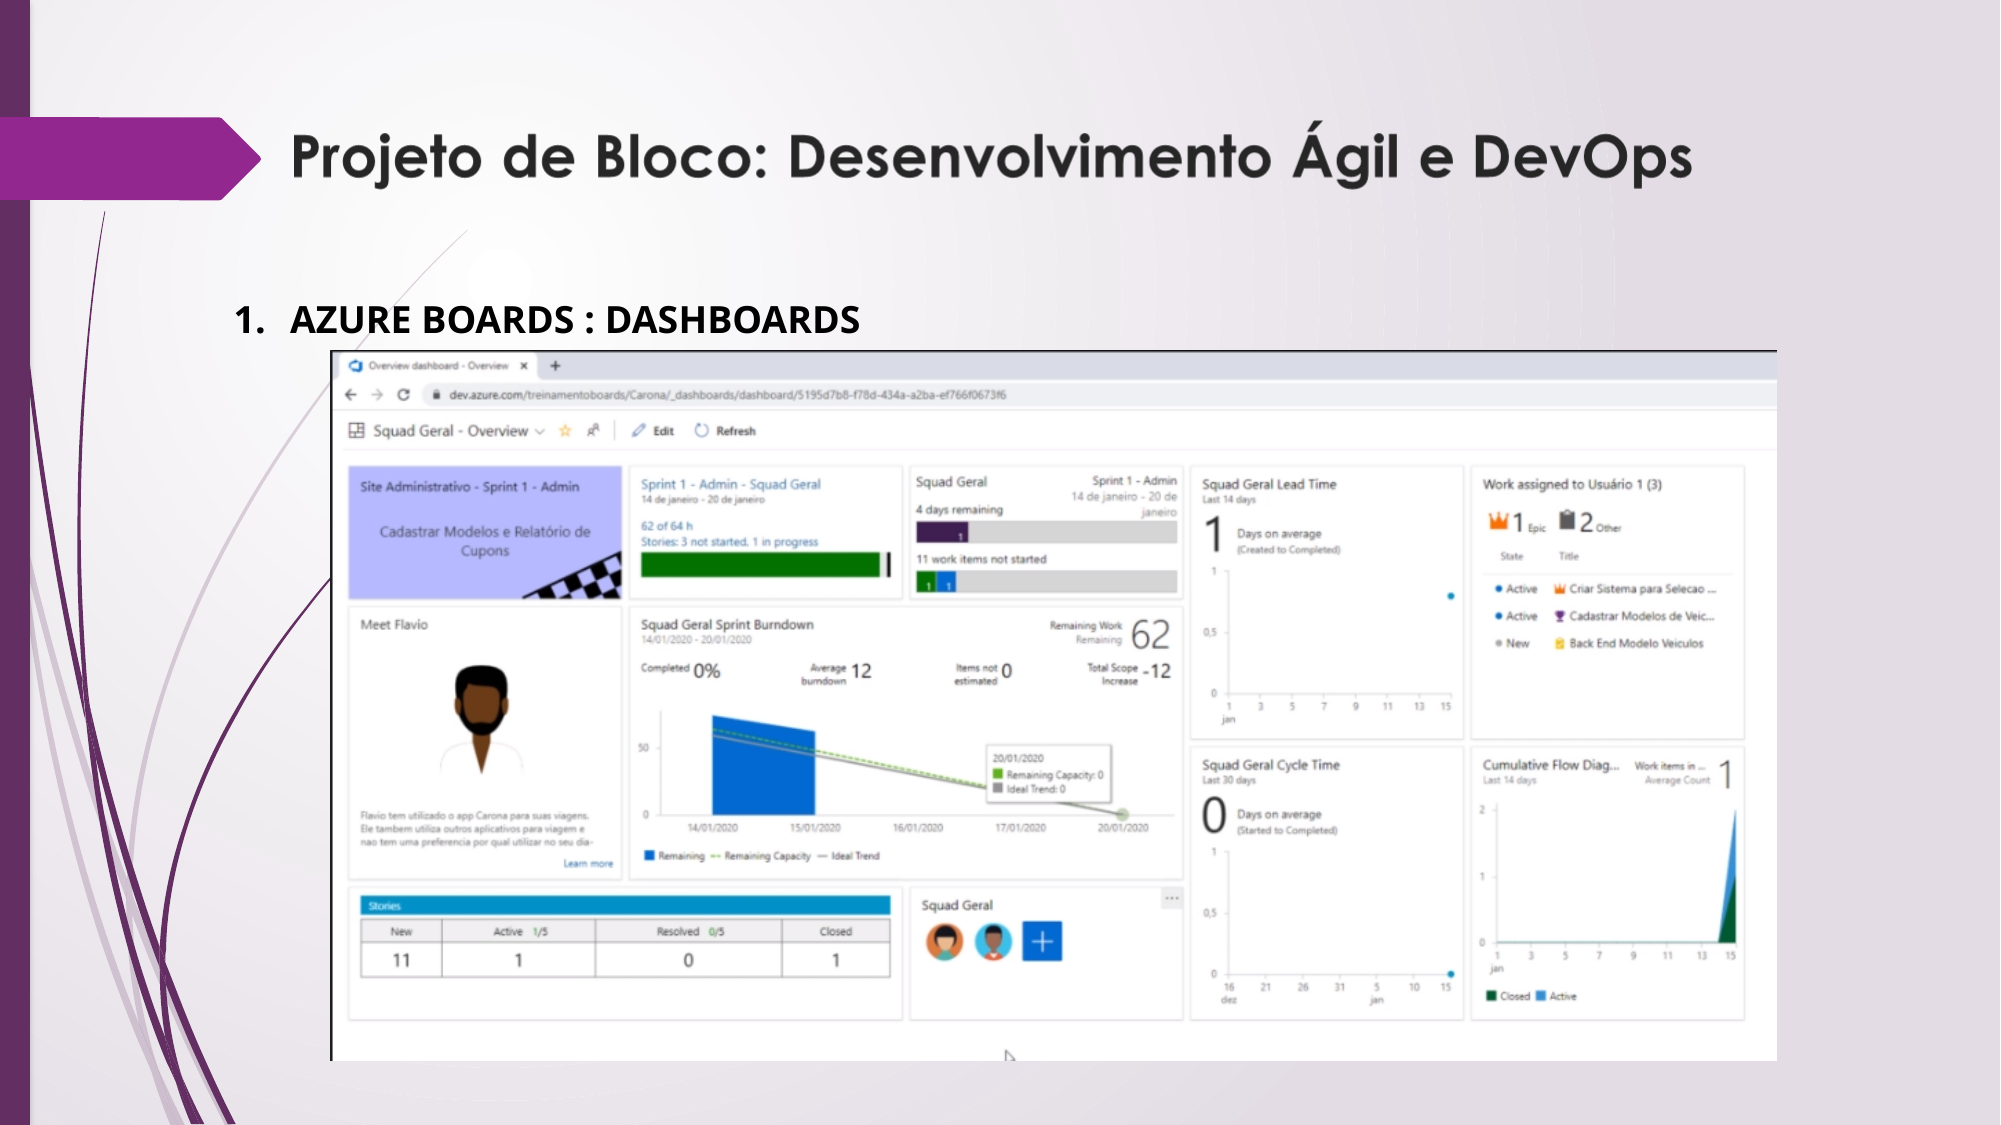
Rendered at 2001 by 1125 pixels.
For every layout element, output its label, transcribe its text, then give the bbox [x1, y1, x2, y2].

picture [329, 350, 1777, 1062]
text_box AZURE BOARDS : DASHBOARDS [218, 221, 956, 349]
picture [254, 100, 1730, 226]
